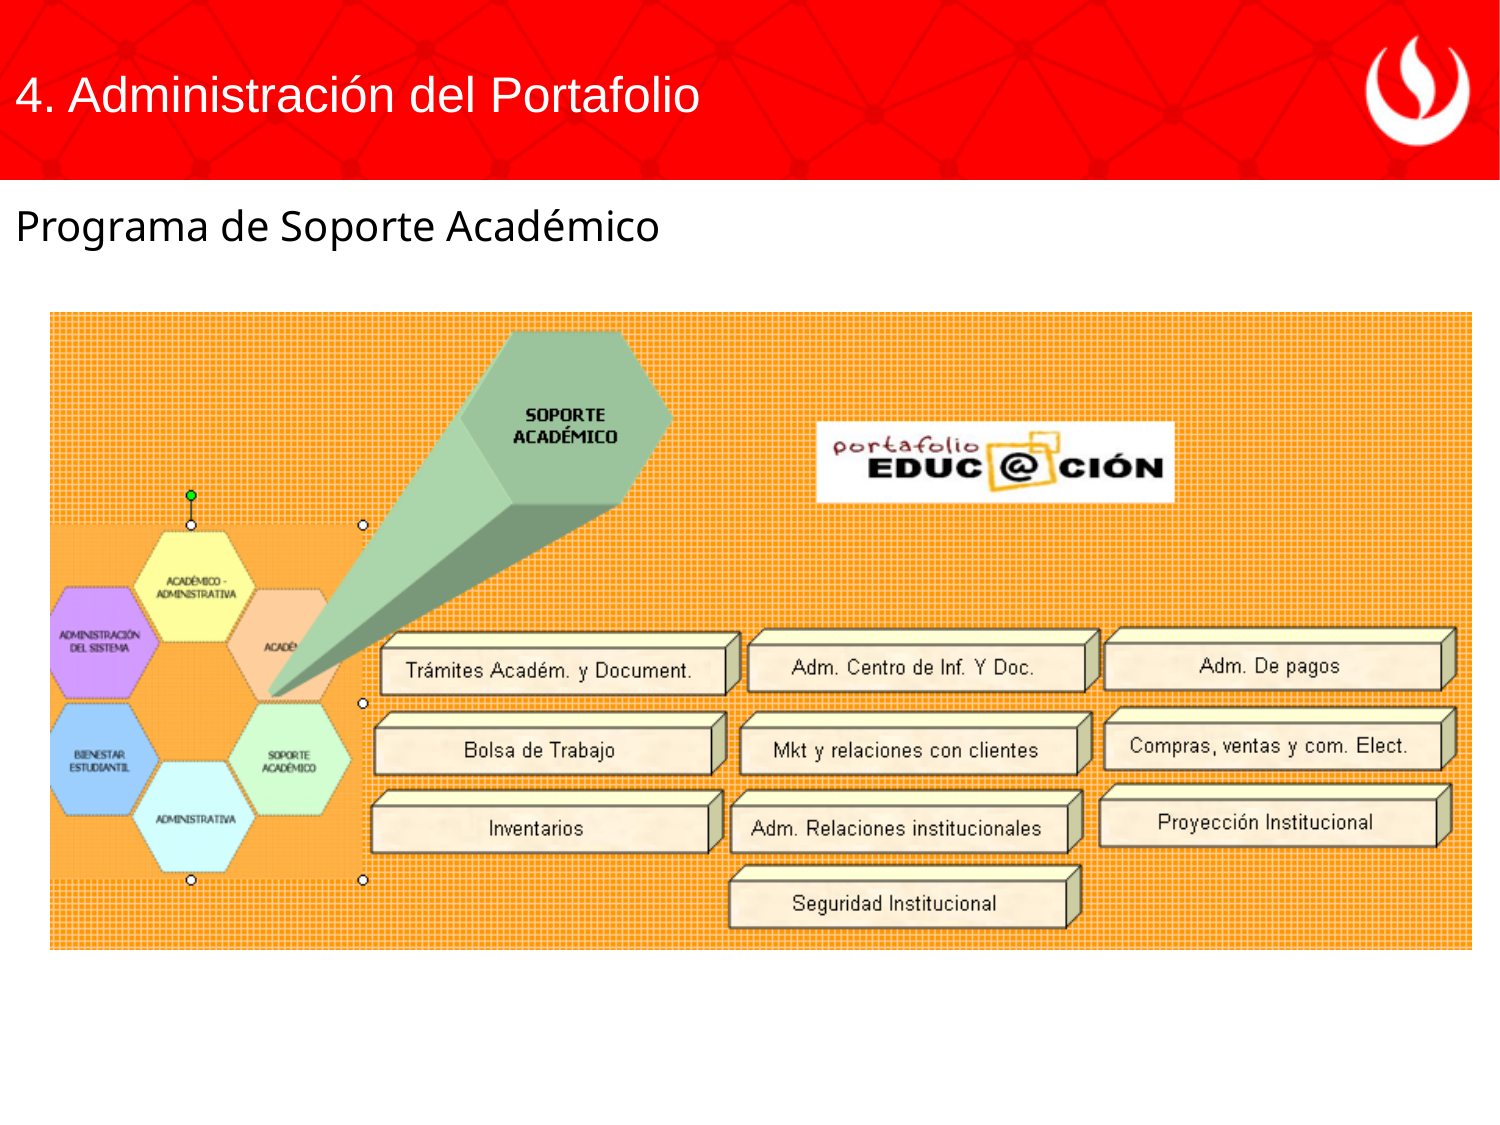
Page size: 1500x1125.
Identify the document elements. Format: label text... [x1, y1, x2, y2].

picture [1350, 0, 1500, 180]
text_box Programa de Soporte Académico [0, 186, 1313, 263]
picture [49, 312, 1472, 951]
title 4. Administración del Portafolio [0, 0, 1350, 187]
